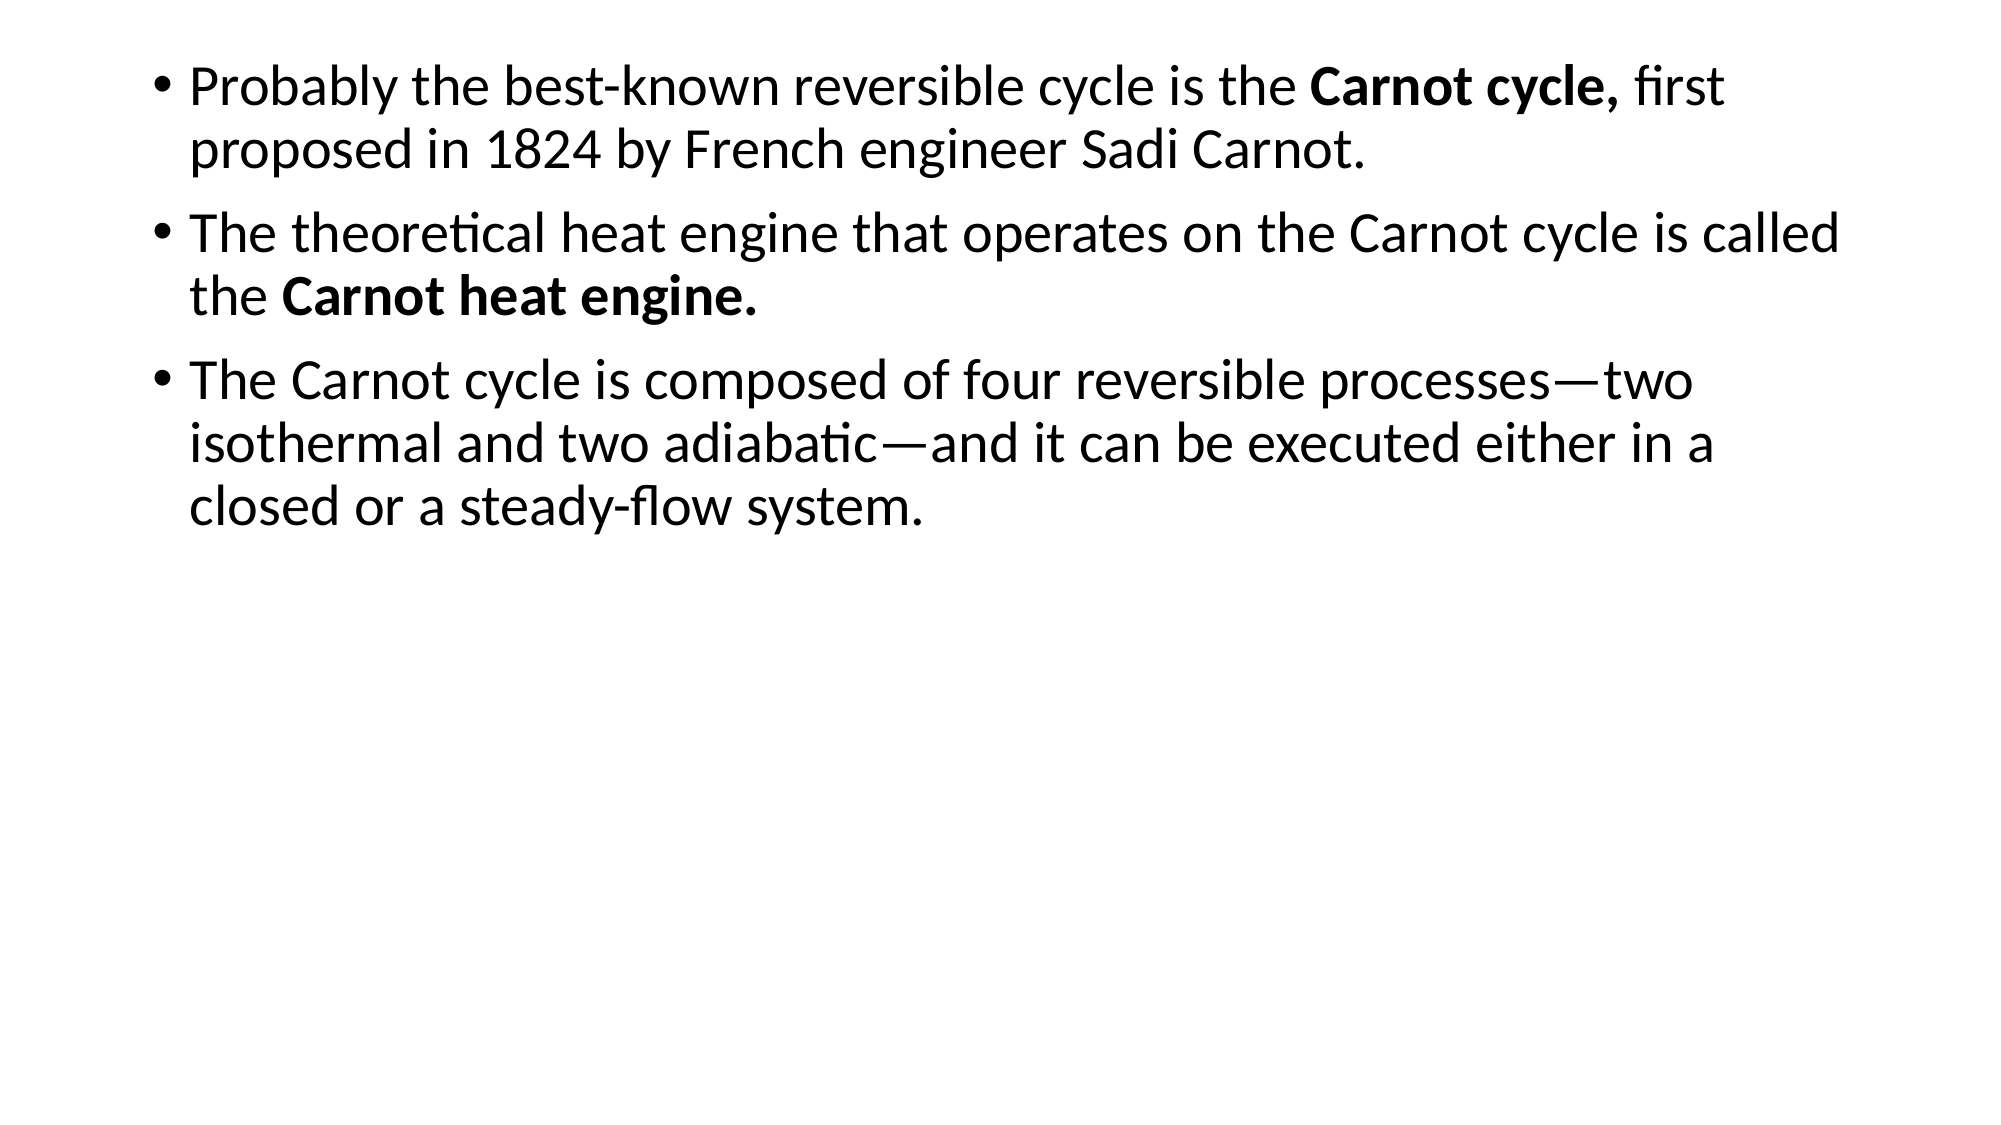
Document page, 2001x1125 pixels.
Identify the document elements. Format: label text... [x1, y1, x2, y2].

list Probably the best-known reversible cycle is the Carnot cycle, first proposed in 1824 by French engineer Sadi Carnot. The theoretical heat engine that operates on the Carnot cycle is called the Carnot heat engine. The Carnot cycle is composed of four reversible processes—two isothermal and two adiabatic—and it can be executed either in a closed or a steady-flow system. [137, 48, 1863, 1014]
